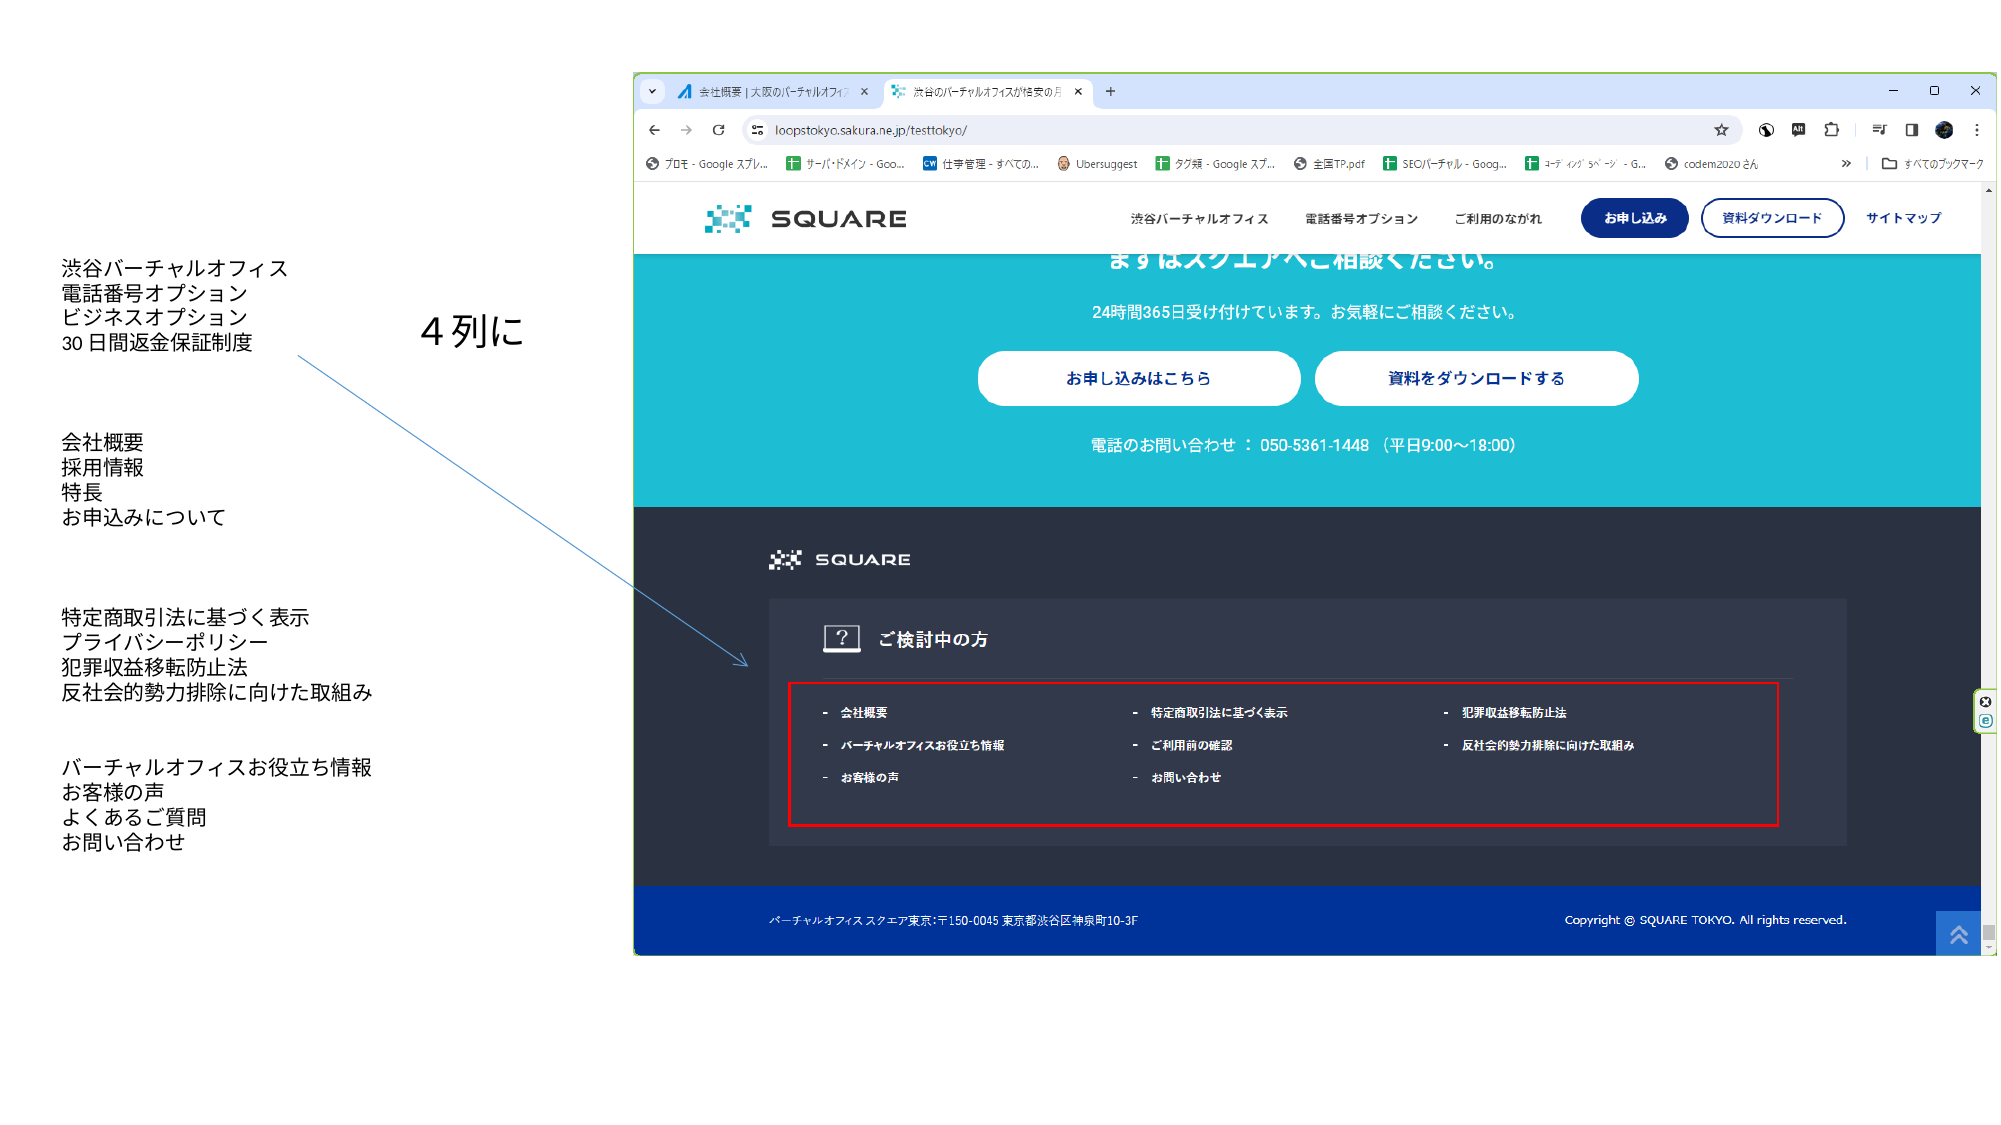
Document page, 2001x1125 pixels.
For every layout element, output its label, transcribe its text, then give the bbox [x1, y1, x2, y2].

text_box ４列に [398, 300, 547, 355]
text_box 渋谷バーチャルオフィス 電話番号オプション ビジネスオプション 30日間返金保証制度 会社概要 採用情報 特長 お申込みについて 特定商取引法に基づく表示 プライバシーポリシー 犯罪収益移転防止法 反社会的勢力排除に向けた取組み バーチャルオフィスお役立ち情報 お客様の声 よくあるご質問 お問い合わせ [46, 247, 388, 862]
picture [633, 72, 1997, 956]
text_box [297, 355, 749, 667]
